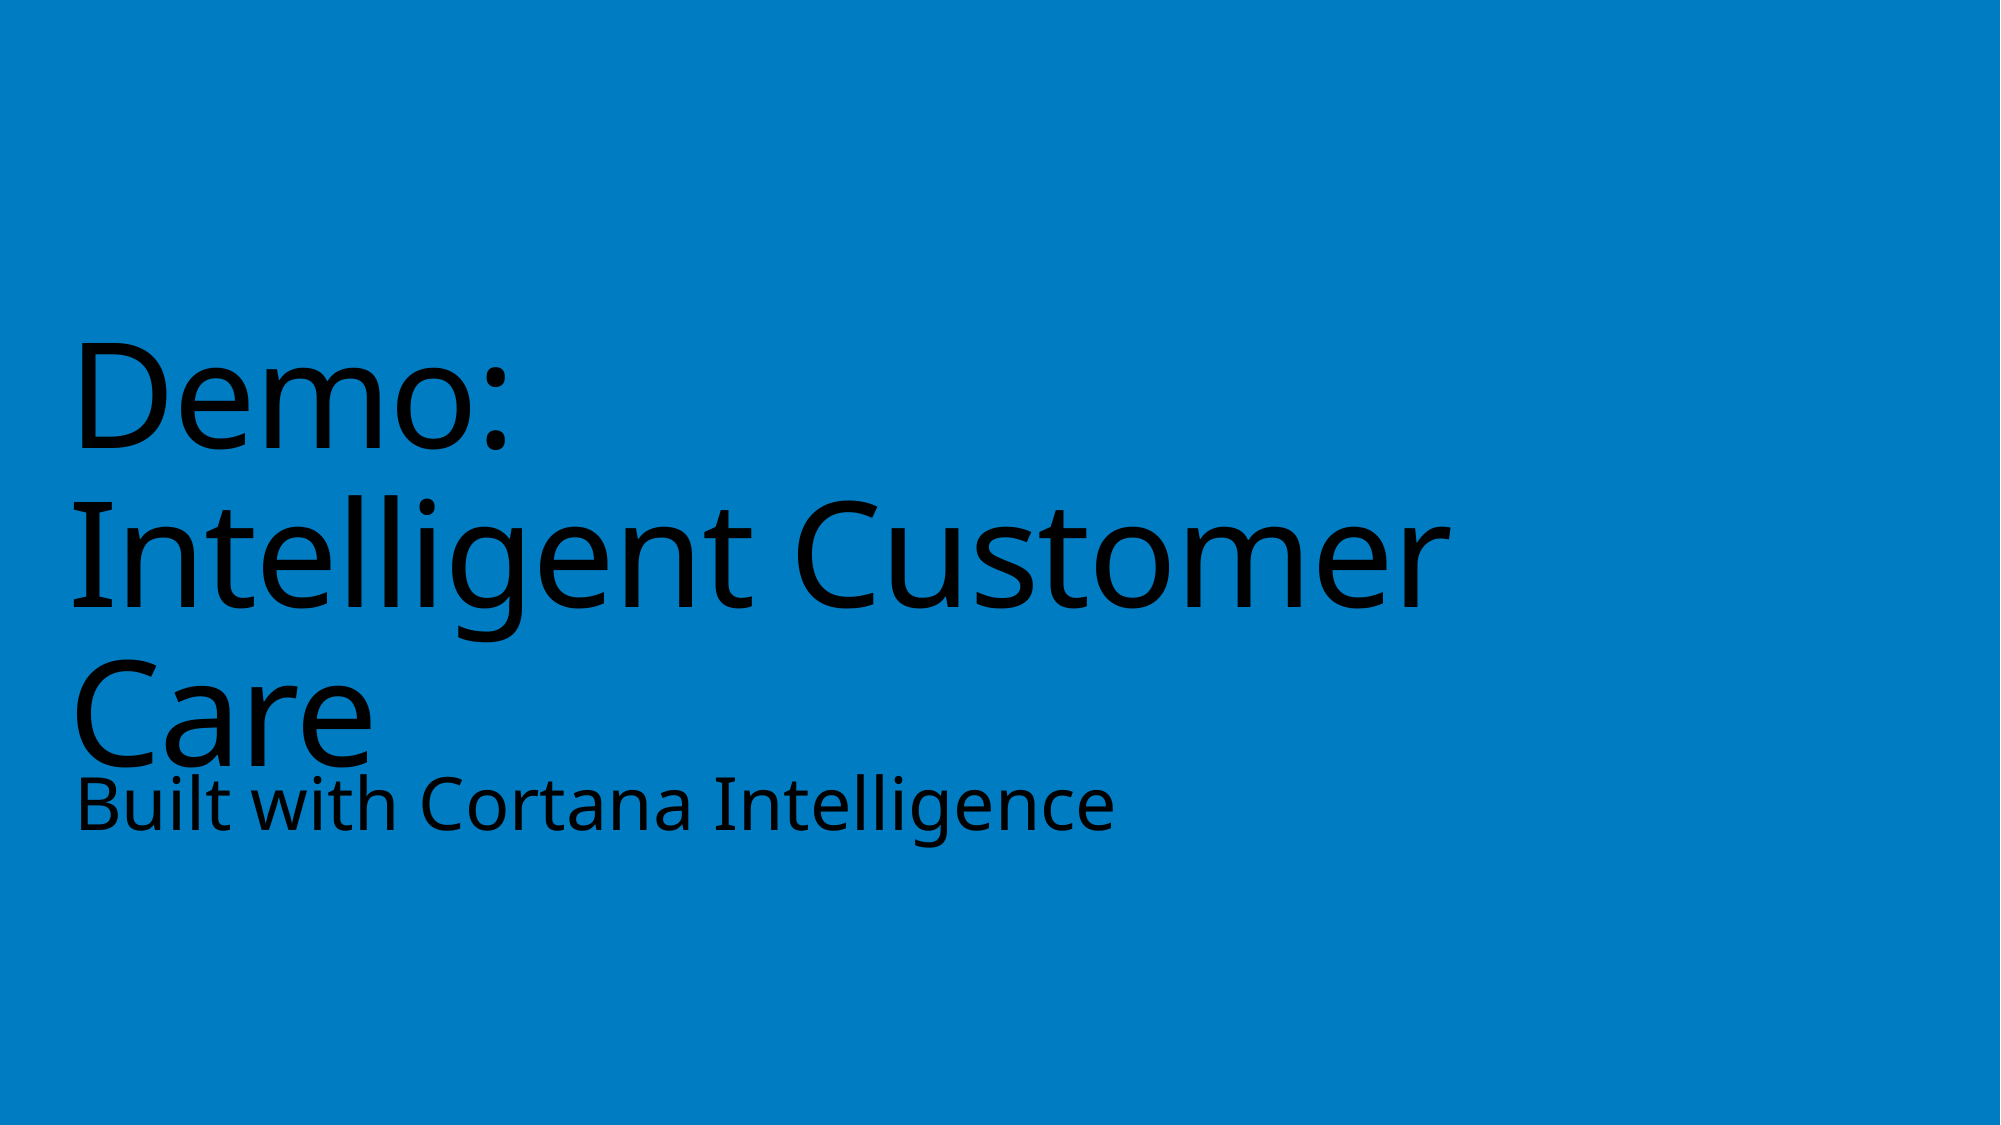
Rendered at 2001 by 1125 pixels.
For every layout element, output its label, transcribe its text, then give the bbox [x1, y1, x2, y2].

list Built with Cortana Intelligence [44, 742, 1662, 931]
title Demo: Intelligent Customer Care [44, 306, 1662, 653]
